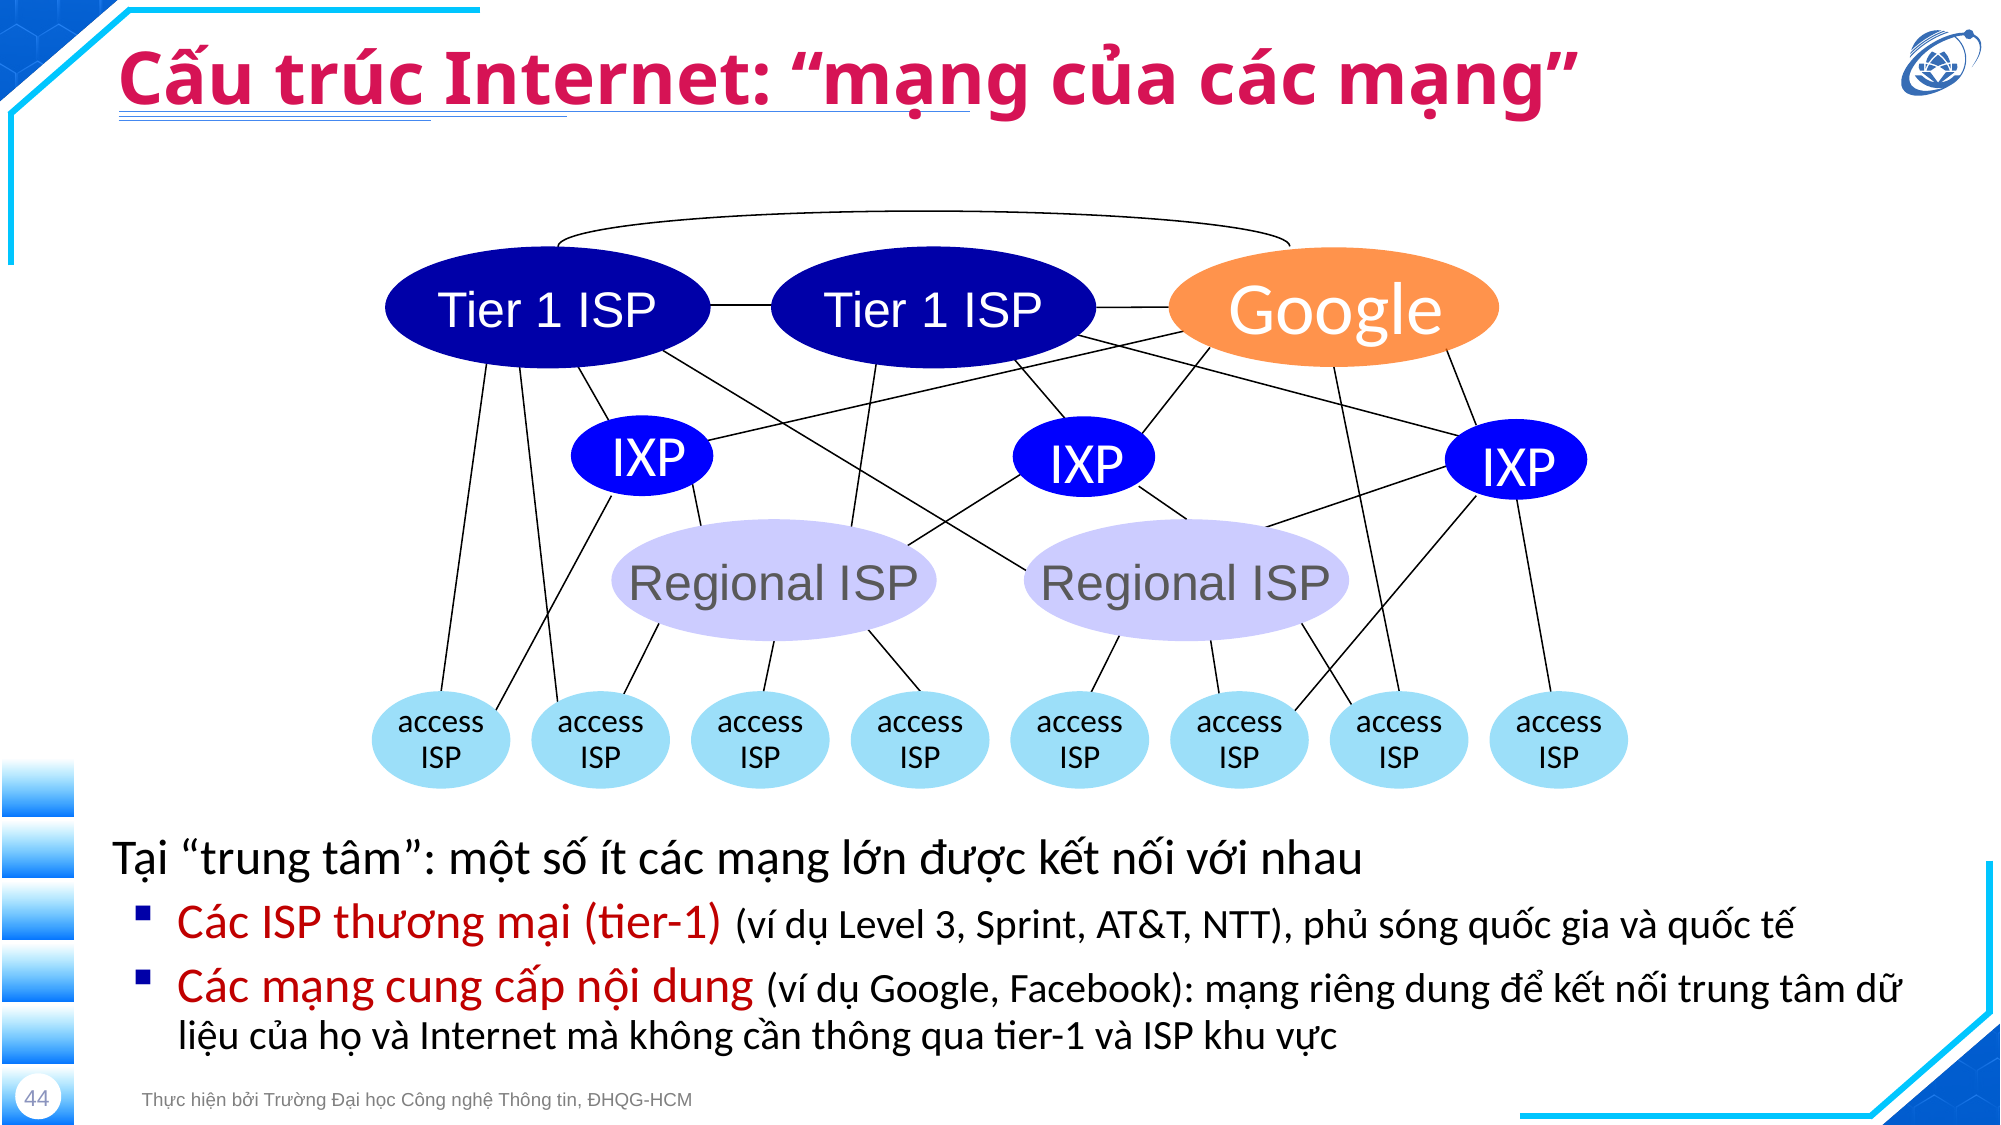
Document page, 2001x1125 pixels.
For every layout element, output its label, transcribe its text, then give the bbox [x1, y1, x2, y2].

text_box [1909, 50, 1916, 58]
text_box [385, 211, 1588, 502]
title Cấu trúc Internet: “mạng của các mạng” [117, 28, 1863, 106]
text_box Tại “trung tâm”: một số ít các mạng lớn được kết nối với nhau Các ISP thương mại (tier-1) (ví dụ Level 3, Sprint, AT&T, NTT), phủ sóng quốc gia và quốc tế Các mạng cung cấp nội dung (ví dụ Google, Facebook): mạng riêng dung để kết nối trung tâm dữ liệu của họ và Internet mà không cần thông qua tier-1 và ISP khu vực [87, 823, 1939, 1124]
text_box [611, 502, 1463, 642]
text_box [371, 326, 1629, 789]
slide_number 44 [0, 1073, 87, 1122]
